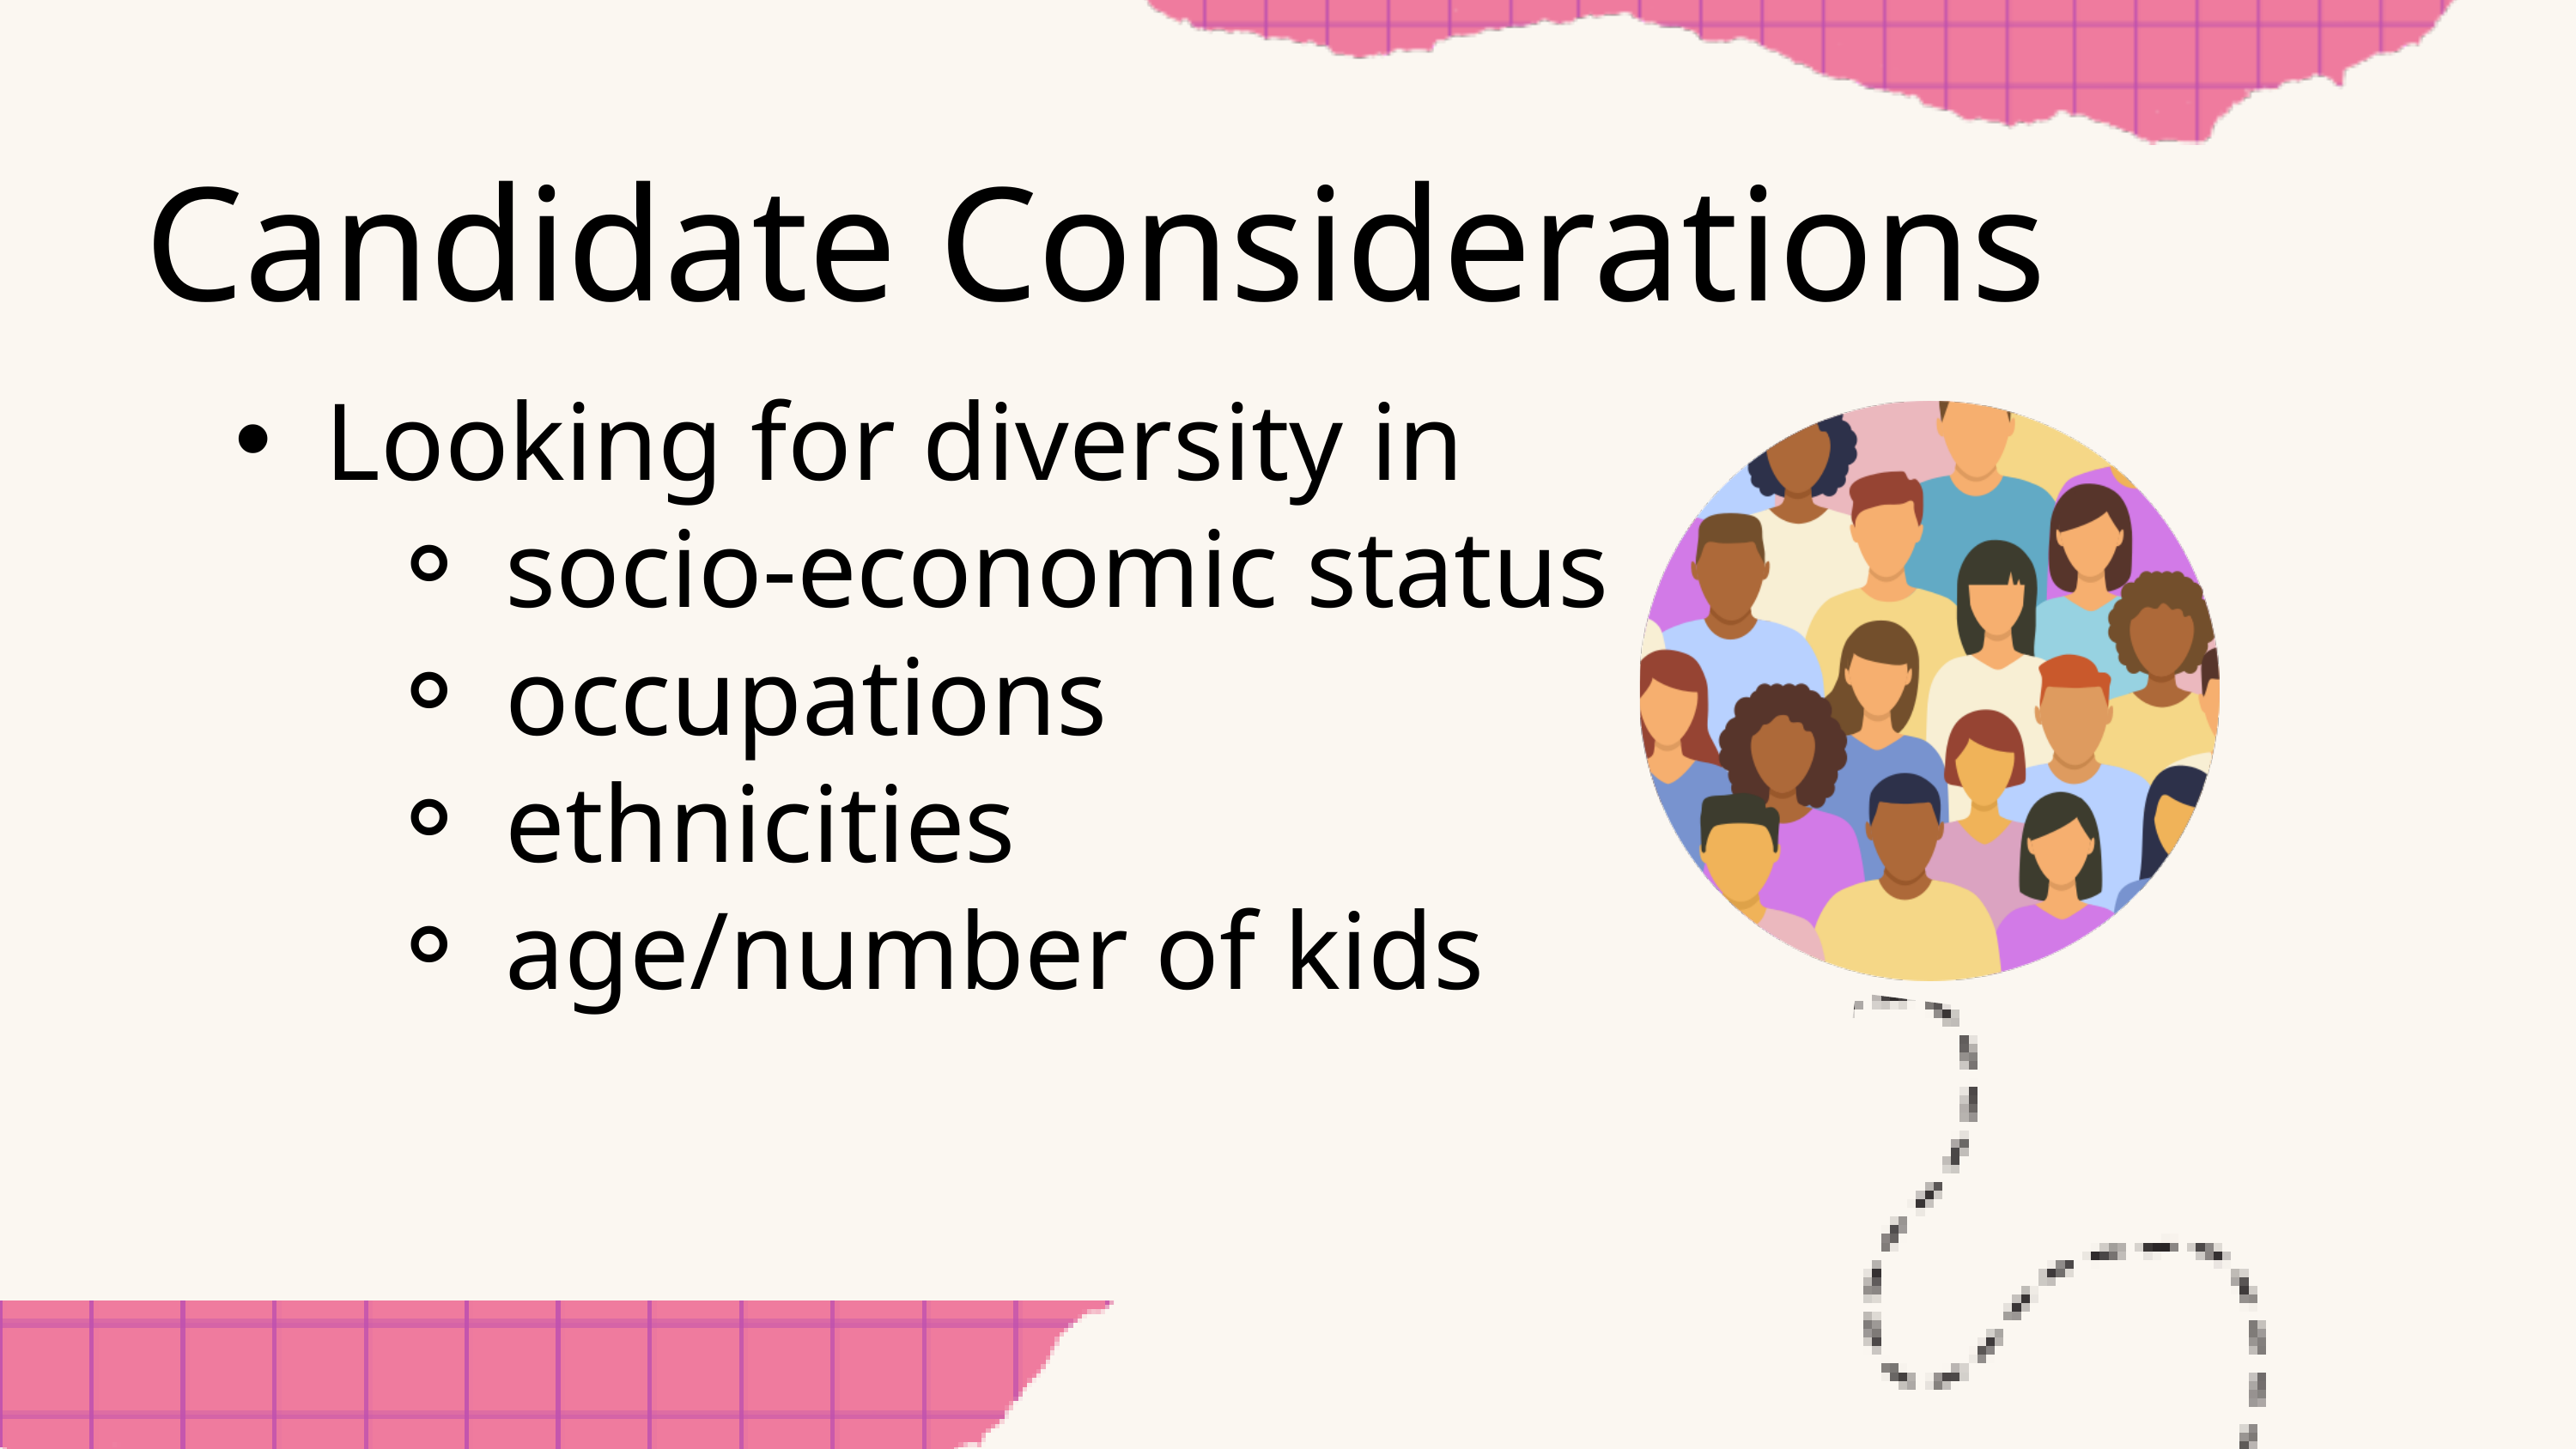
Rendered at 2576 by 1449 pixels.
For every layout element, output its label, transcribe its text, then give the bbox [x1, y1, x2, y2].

text_box [1797, 992, 2380, 1449]
text_box [1639, 401, 2220, 981]
text_box [1088, 0, 2509, 145]
text_box Looking for diversity in socio-economic status occupations ethnicities age/number of kids [144, 374, 2411, 1011]
text_box [0, 1300, 1115, 1449]
text_box Candidate Considerations [144, 143, 2083, 333]
